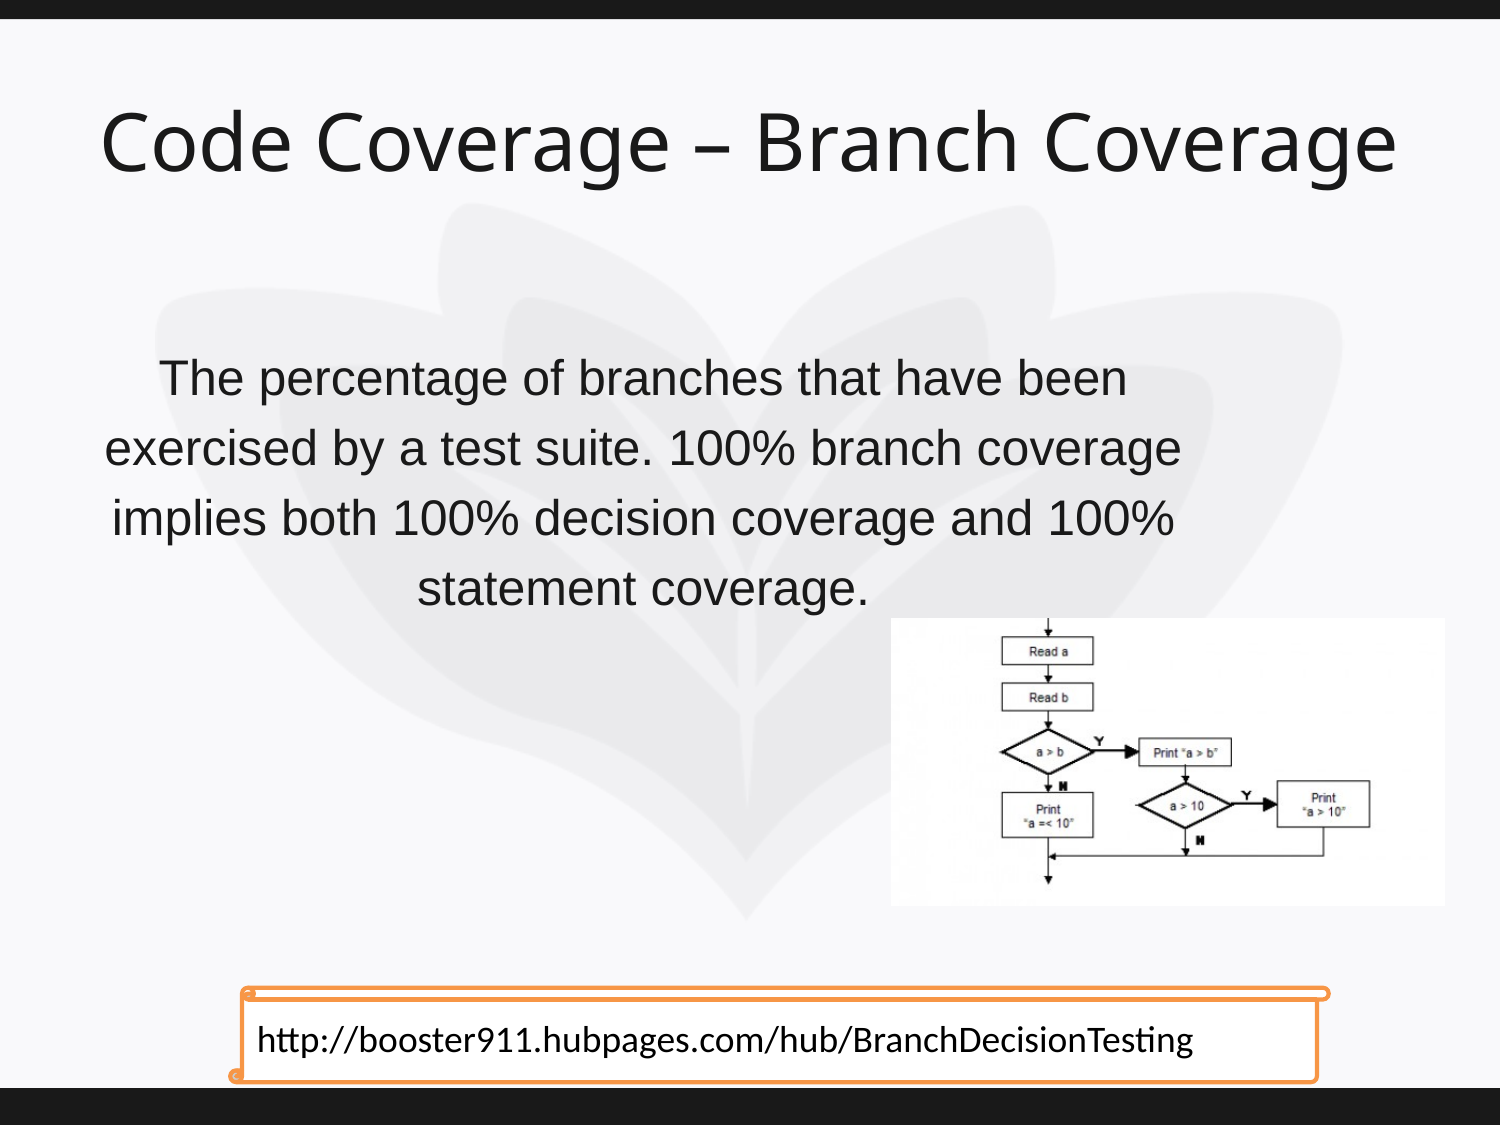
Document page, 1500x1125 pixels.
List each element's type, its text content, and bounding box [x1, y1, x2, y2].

title Code Coverage – Branch Coverage [75, 45, 1425, 233]
picture [155, 233, 1445, 923]
list The percentage of branches that have been exercised by a test suite. 100% branch coverage implies both 100% decision coverage and 100% statement coverage. [53, 338, 1235, 657]
text_box http://booster911.hubpages.com/hub/BranchDecisionTesting [228, 985, 1331, 1085]
